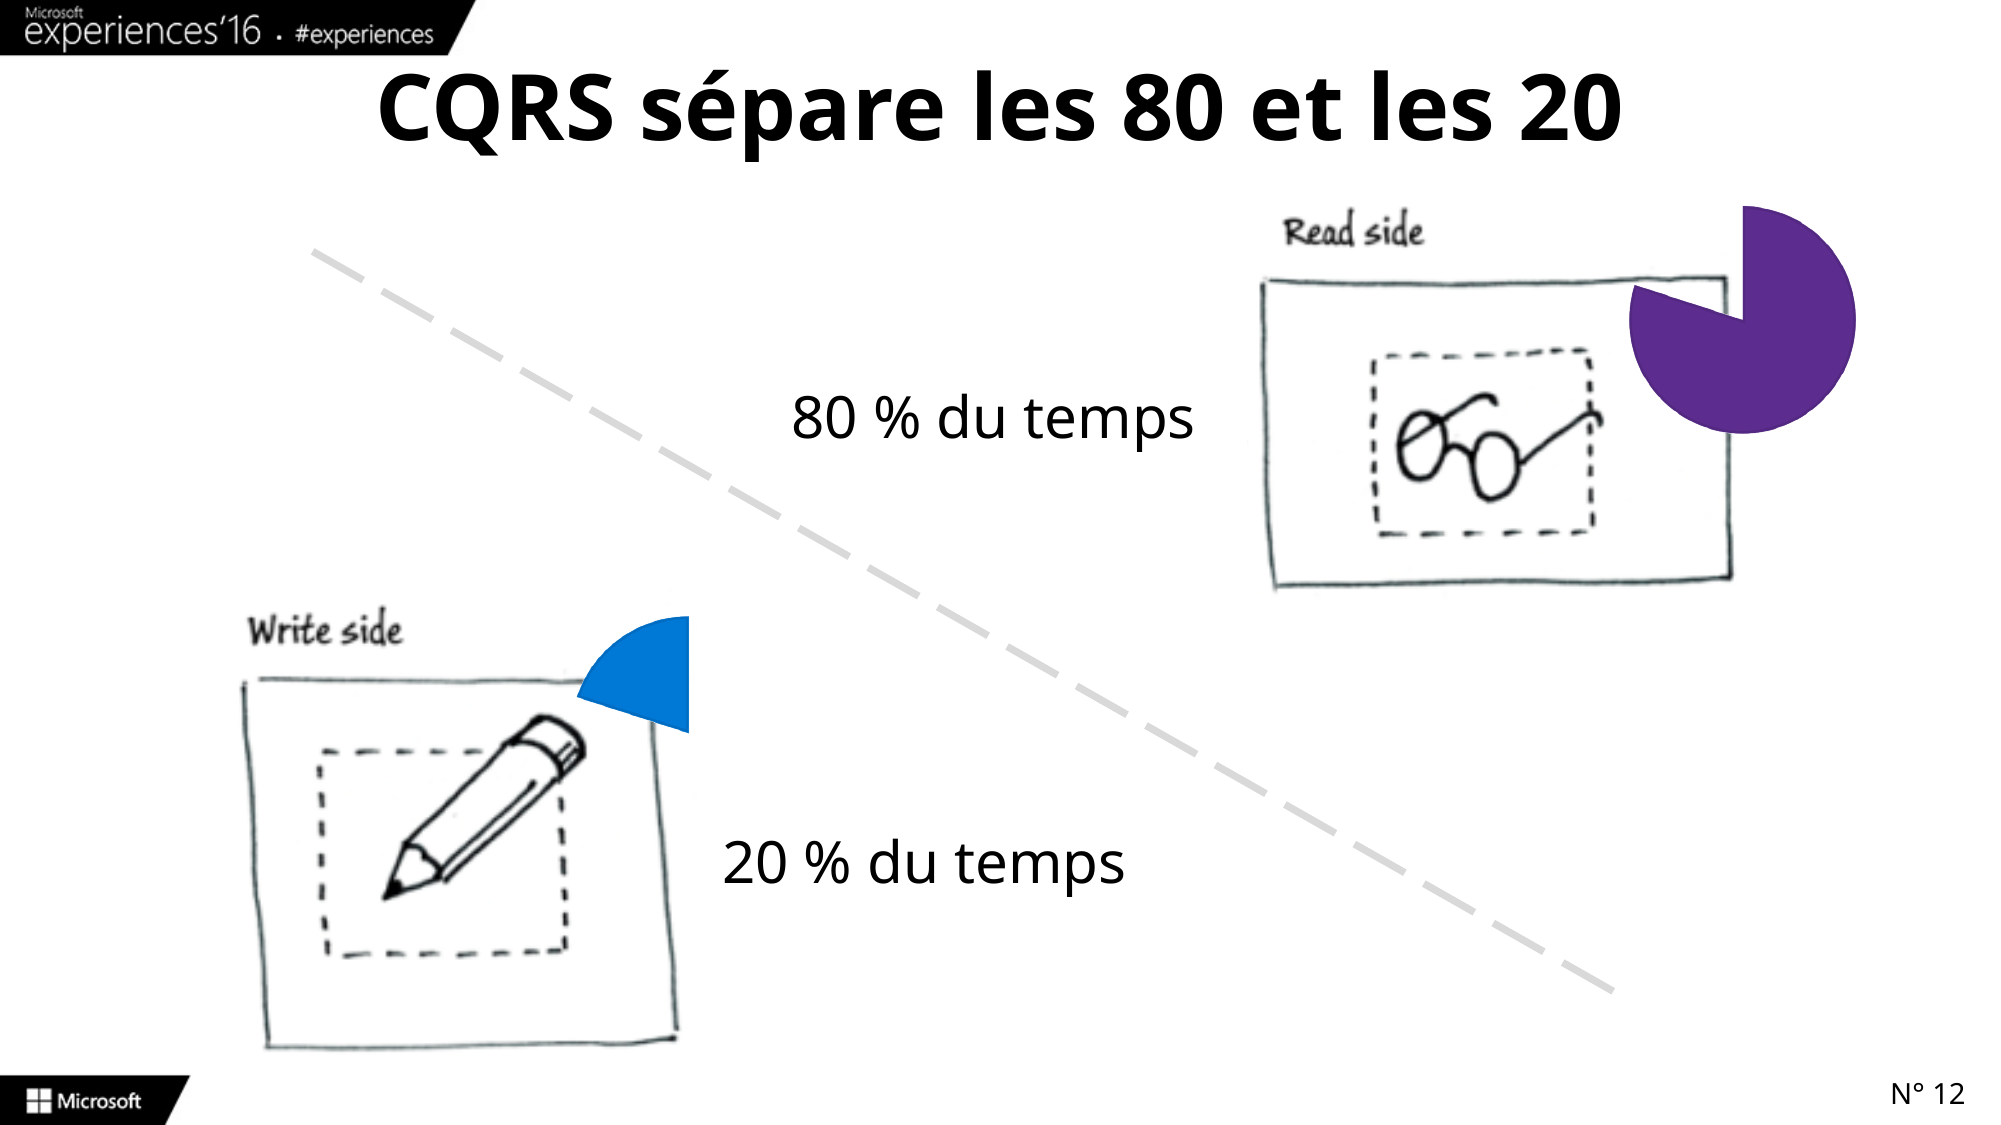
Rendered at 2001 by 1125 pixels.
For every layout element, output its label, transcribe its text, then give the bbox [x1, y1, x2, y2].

picture [0, 1073, 196, 1125]
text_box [696, 178, 1889, 626]
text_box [220, 575, 1229, 1075]
picture [0, 0, 490, 58]
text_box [312, 251, 1631, 1002]
title CQRS sépare les 80 et les 20 [0, 59, 2000, 163]
slide_number N° 12 [1530, 1065, 1981, 1125]
